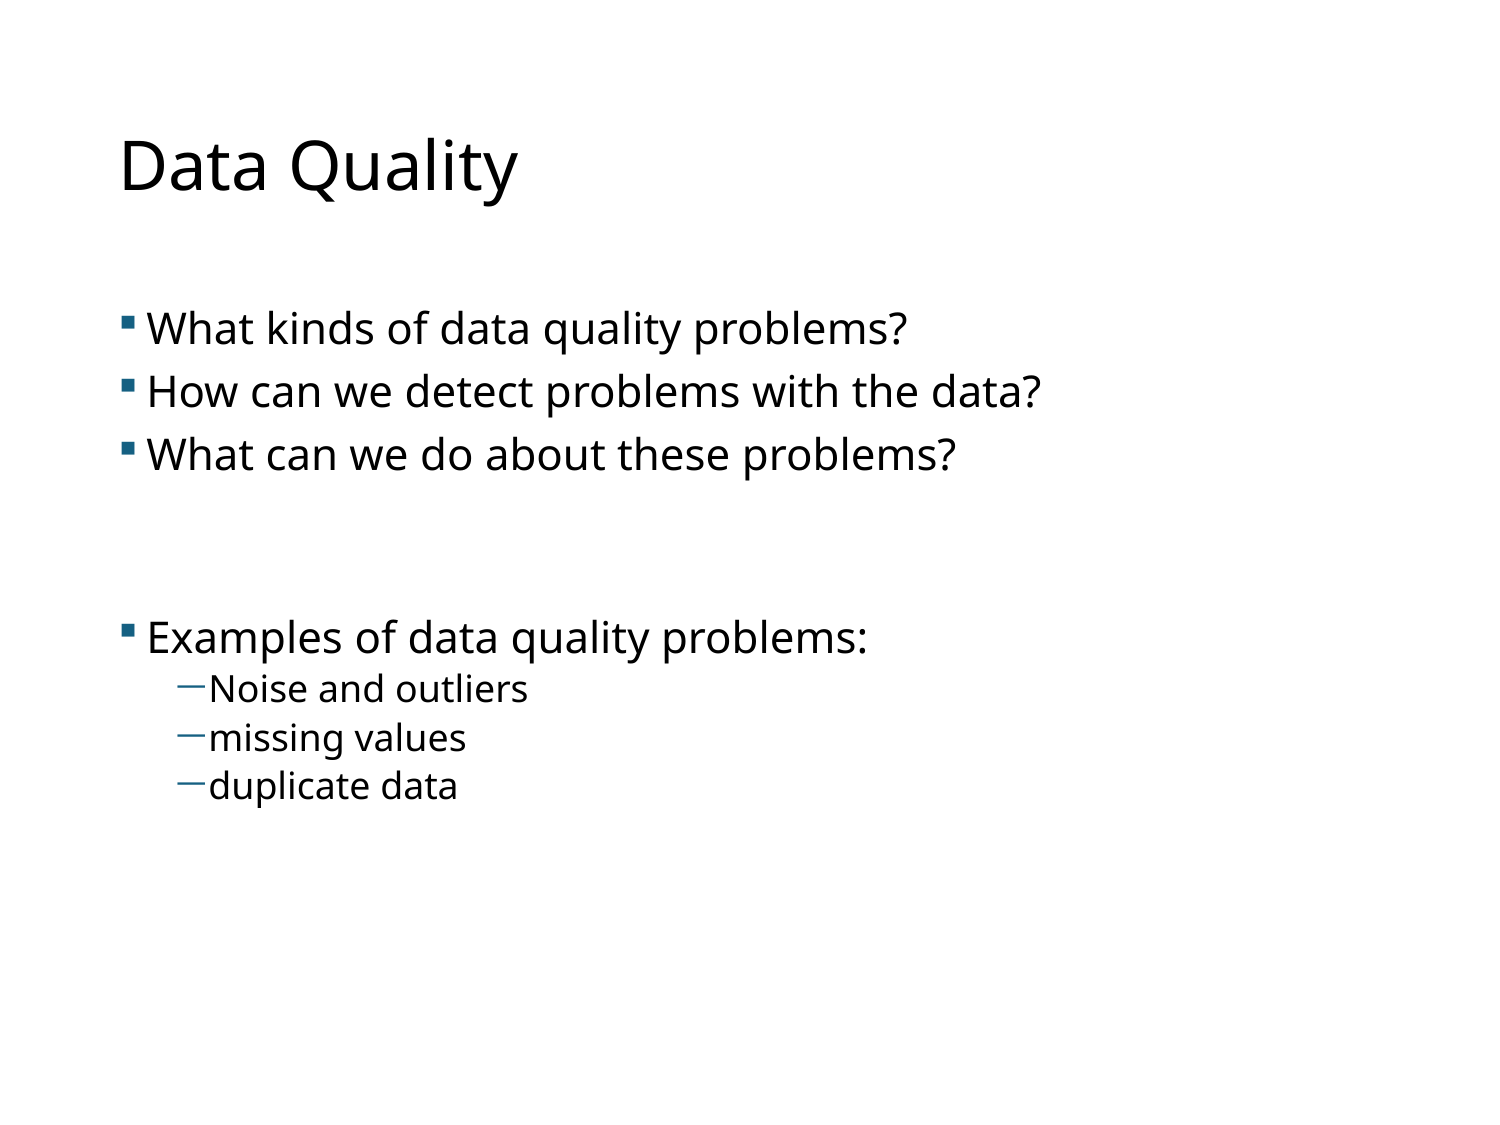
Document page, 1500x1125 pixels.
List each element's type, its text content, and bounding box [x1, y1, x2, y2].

list What kinds of data quality problems? How can we detect problems with the data? What can we do about these problems? Examples of data quality problems: Noise and outliers missing values duplicate data [103, 299, 1397, 1014]
title Data Quality [103, 59, 1397, 278]
